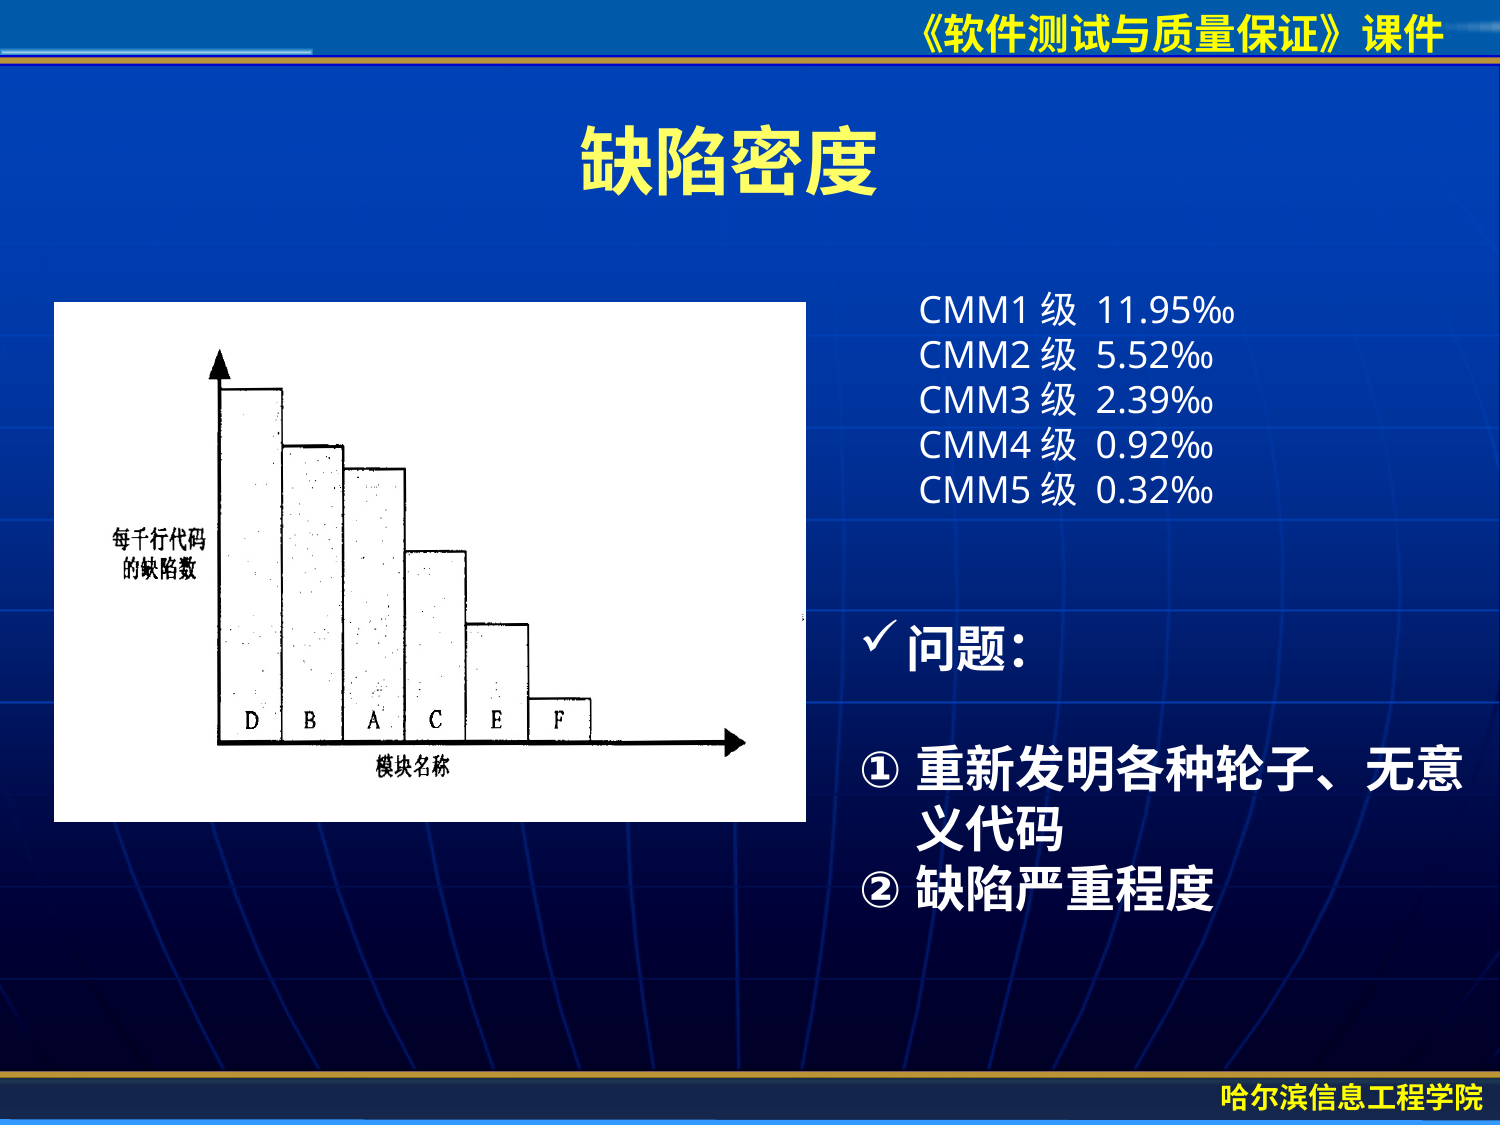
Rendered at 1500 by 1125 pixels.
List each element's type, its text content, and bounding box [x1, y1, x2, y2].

text_box CMM1级 11.95‰ CMM2级 5.52‰ CMM3级 2.39‰ CMM4级 0.92‰ CMM5级 0.32‰ [903, 278, 1353, 519]
text_box 问题： 重新发明各种轮子、无意义代码 缺陷严重程度 [844, 609, 1500, 925]
picture [0, 0, 1500, 55]
title 缺陷密度 [29, 66, 1431, 254]
picture [0, 66, 1500, 1071]
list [54, 302, 807, 823]
